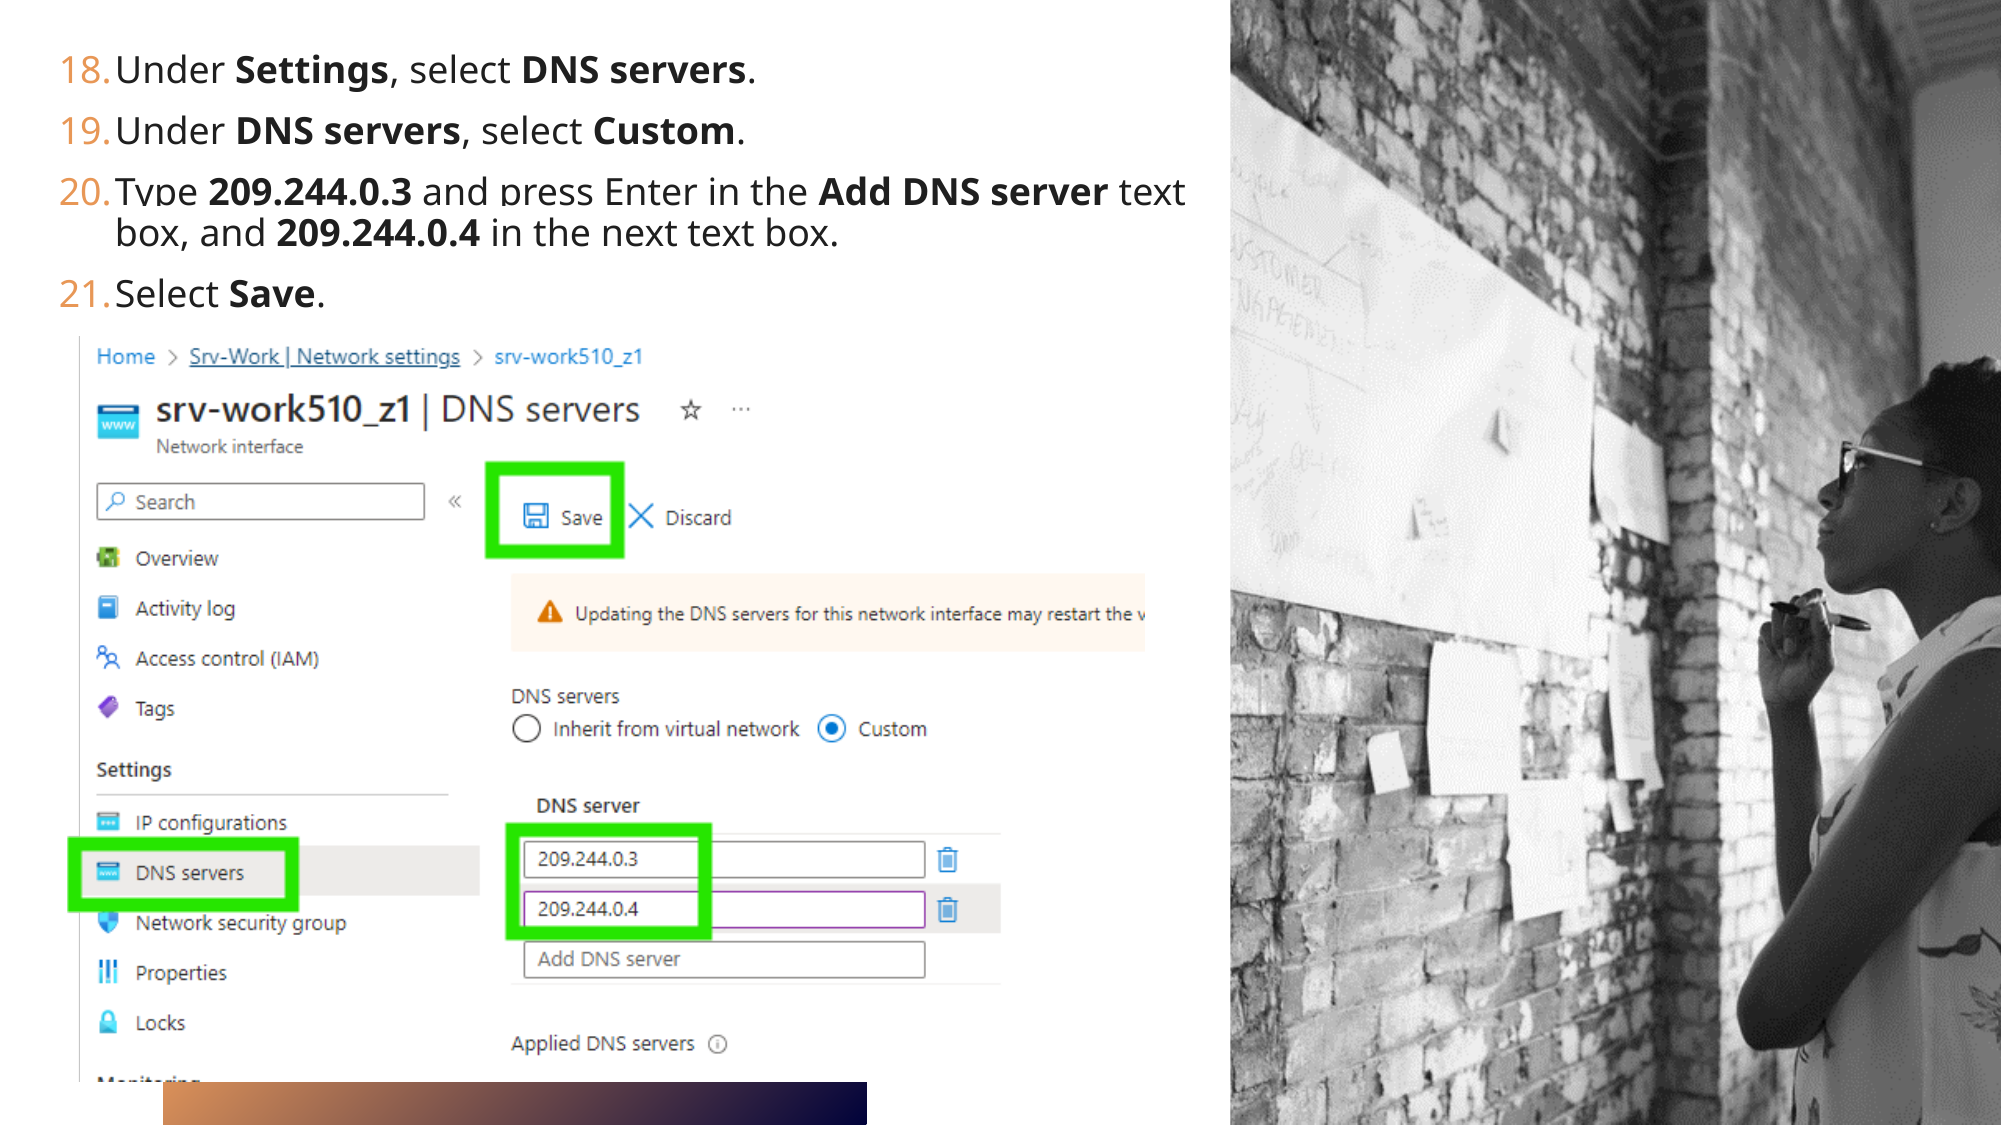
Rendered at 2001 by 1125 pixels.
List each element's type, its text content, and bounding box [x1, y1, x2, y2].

picture [1229, 0, 2001, 1125]
list Under Settings, select DNS servers. Under DNS servers, select Custom. Type 209.244.0.3 and press Enter in the Add DNS server text box, and 209.244.0.4 in the next text box. Select Save. [43, 43, 1229, 429]
picture [67, 335, 1146, 1082]
